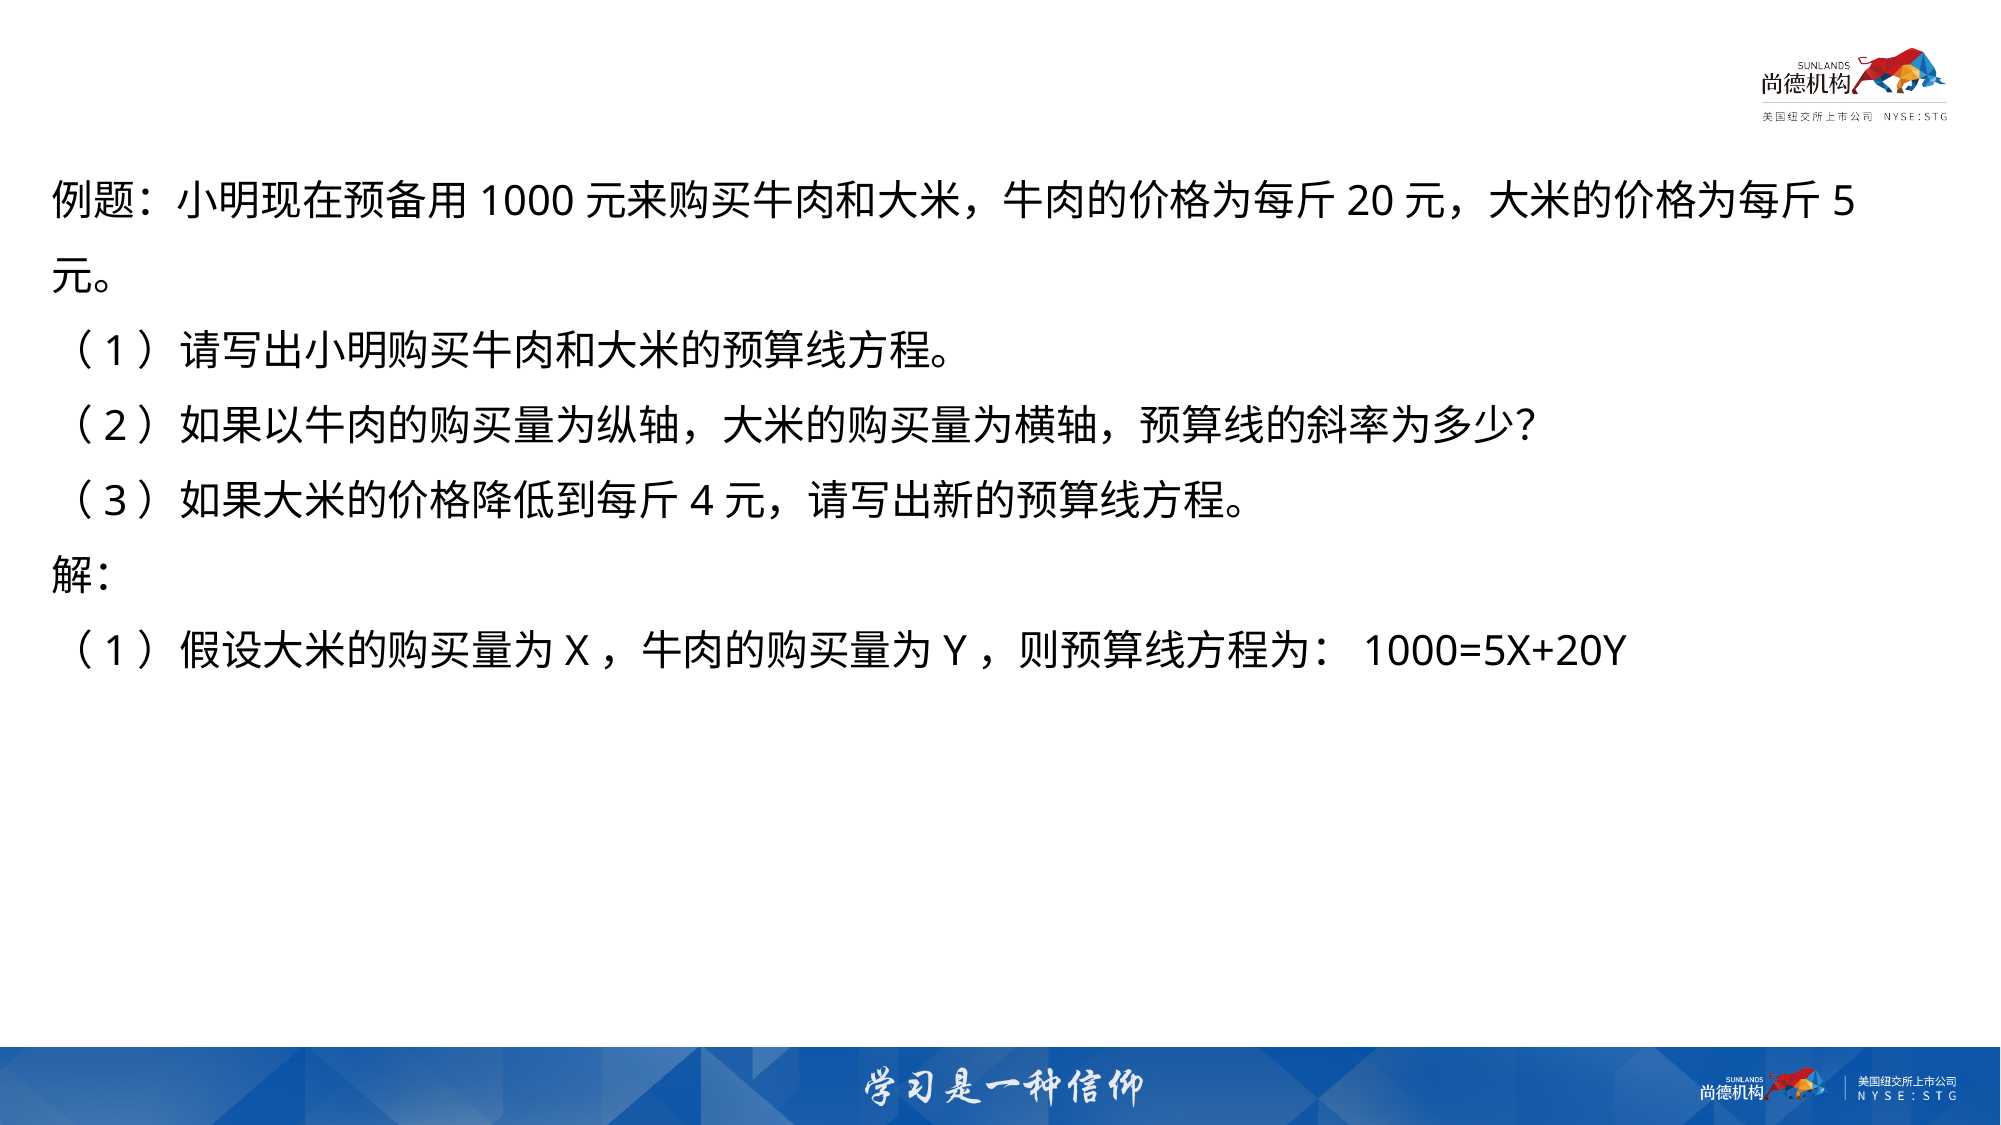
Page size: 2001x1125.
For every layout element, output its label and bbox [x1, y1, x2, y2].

picture [0, 1047, 2001, 1125]
picture [1720, 19, 1989, 150]
